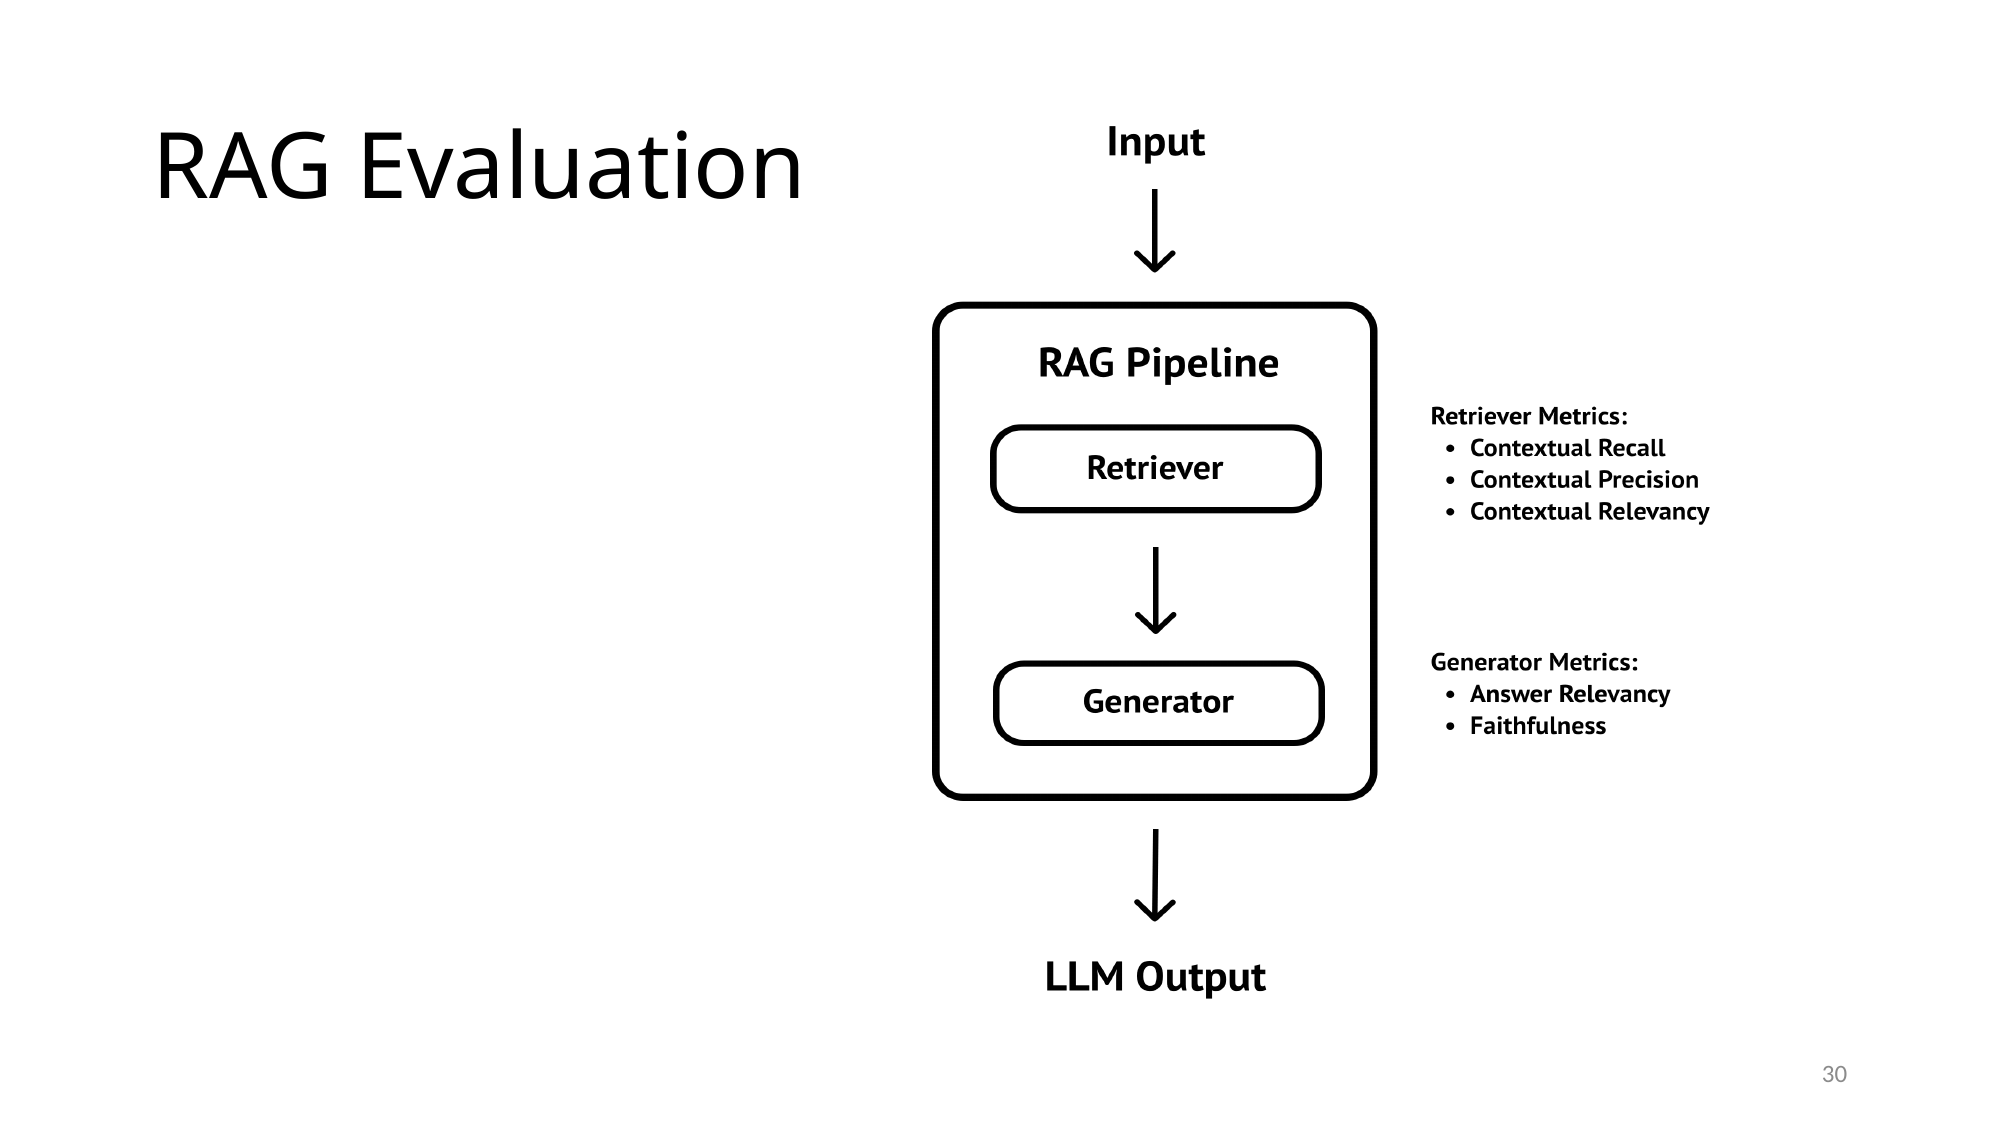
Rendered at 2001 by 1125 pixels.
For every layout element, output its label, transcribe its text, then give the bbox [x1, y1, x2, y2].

title RAG Evaluation [137, 59, 1863, 278]
slide_number 30 [1412, 1042, 1863, 1103]
picture [932, 126, 1710, 999]
